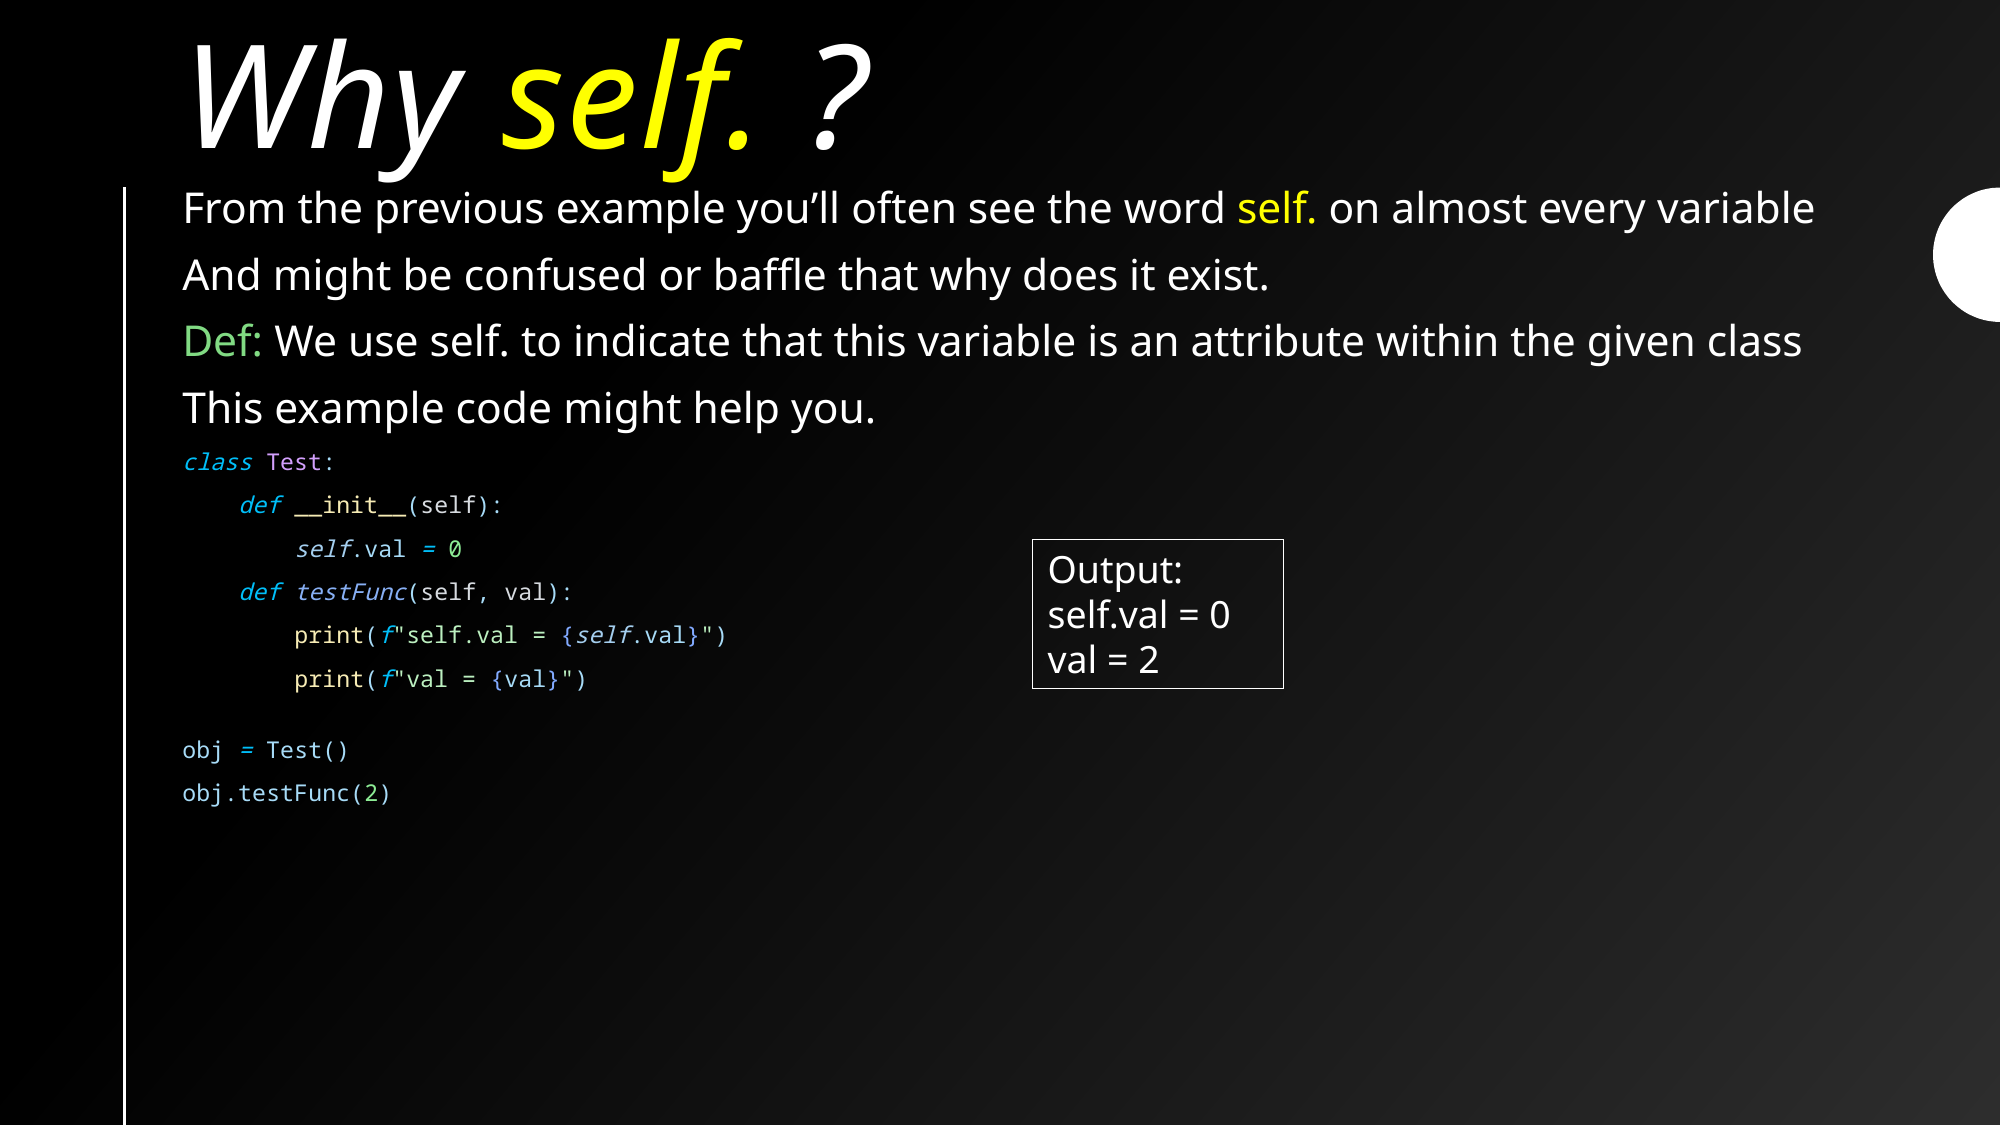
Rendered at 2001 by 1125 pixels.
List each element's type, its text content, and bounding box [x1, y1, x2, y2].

text_box [1933, 187, 2000, 322]
text_box [0, 0, 2000, 1125]
subtitle From the previous example you’ll often see the word self. on almost every variable And might be confused or baffle that why does it exist. Def: We use self. to indicate that this variable is an attribute within the given class This example code might help you. class Test: def __init__(self): self.val = 0 def testFunc(self, val): print(f"self.val = {self.val}") print(f"val = {val}") obj = Test() obj.testFunc(2) [167, 173, 1846, 872]
text_box Output: self.val = 0 val = 2 [1032, 539, 1284, 689]
title Why self. ? [167, 16, 1653, 173]
